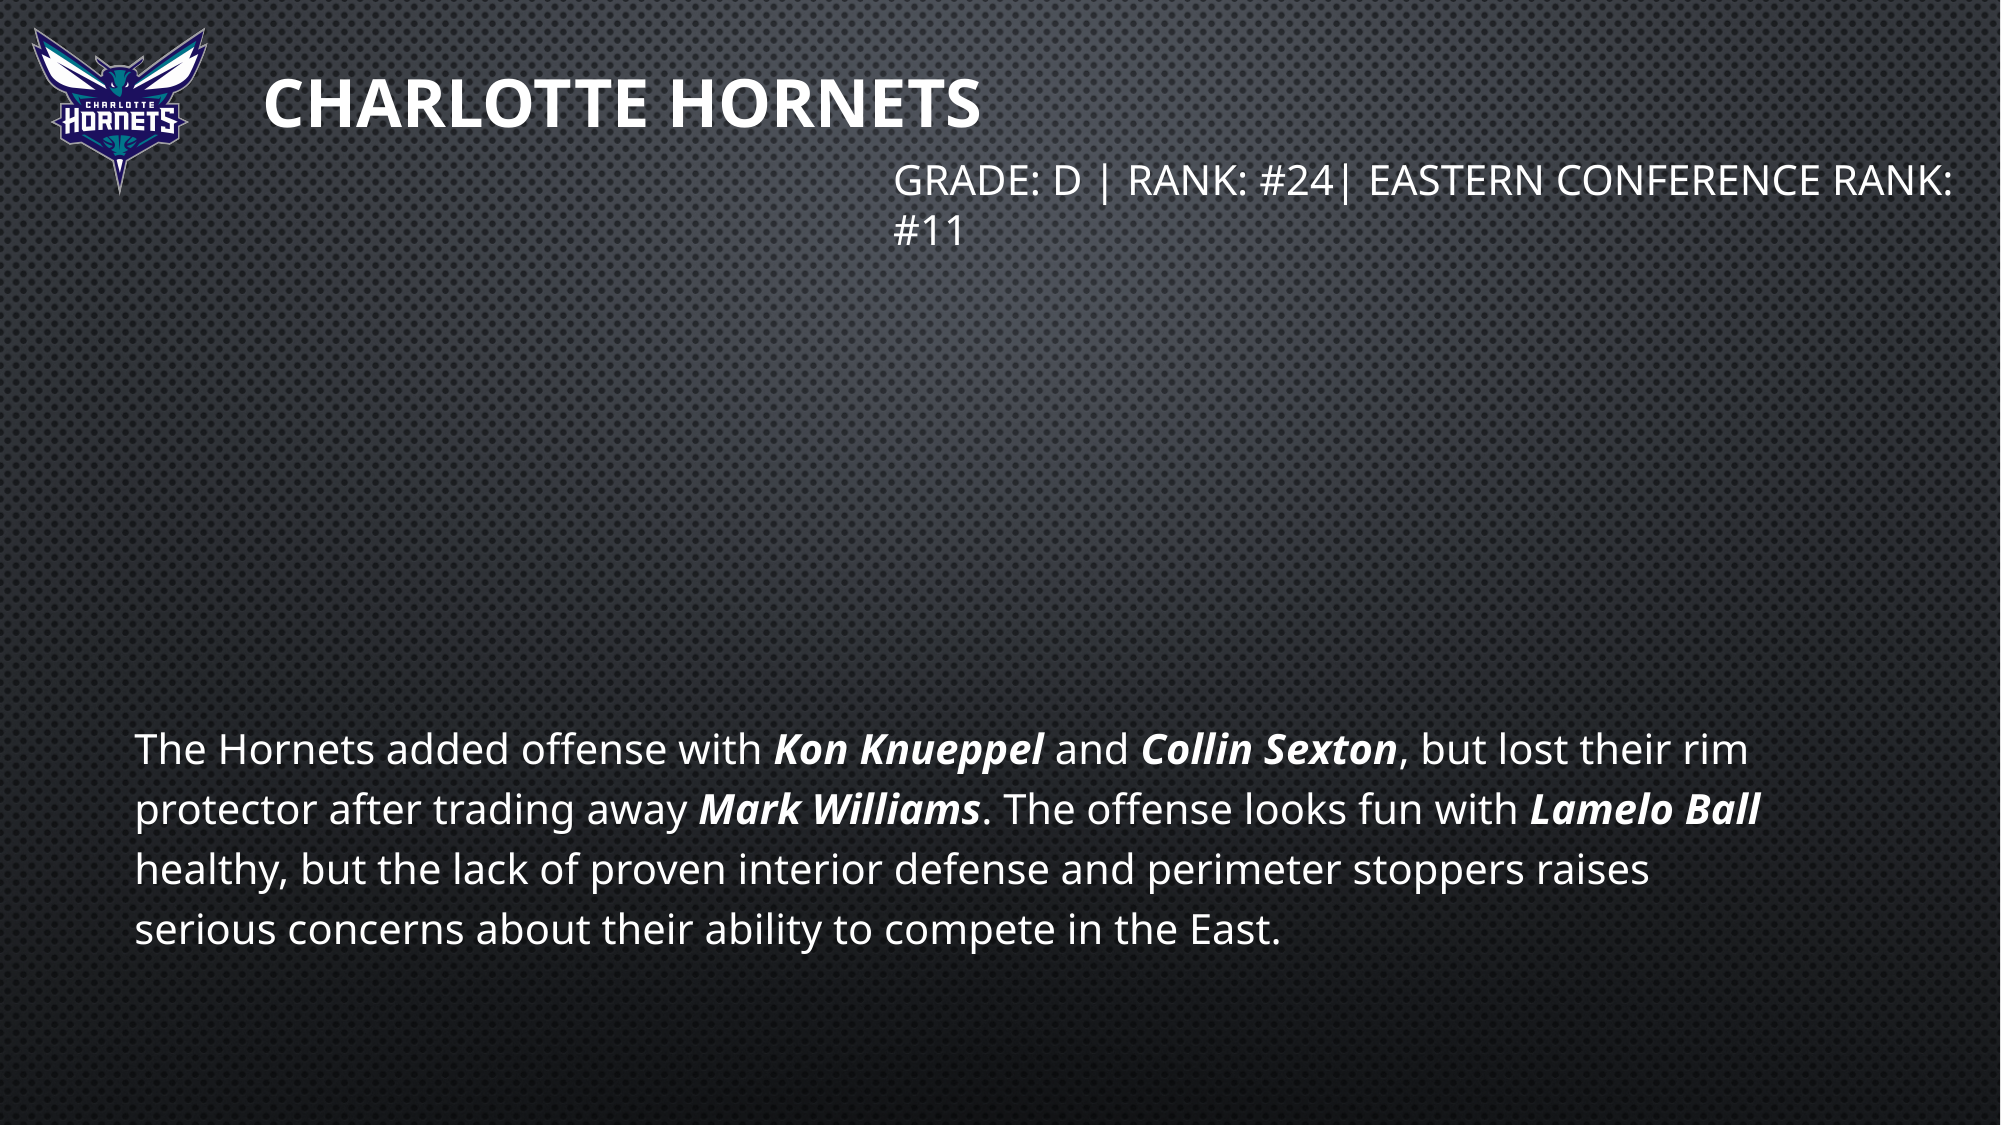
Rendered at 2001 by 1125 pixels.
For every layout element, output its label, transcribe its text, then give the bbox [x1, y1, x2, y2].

text_box Charlotte hornets [247, 8, 2000, 194]
picture [23, 16, 216, 209]
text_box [458, 237, 1448, 662]
text_box The Hornets added offense with Kon Knueppel and Collin Sexton, but lost their rim protector after trading away Mark Williams. The offense looks fun with Lamelo Ball healthy, but the lack of proven interior defense and perimeter stoppers raises serious concerns about their ability to compete in the East. [119, 705, 1786, 961]
list Grade: D | Rank: #24| Eastern Conference Rank: #11 [878, 194, 2000, 300]
